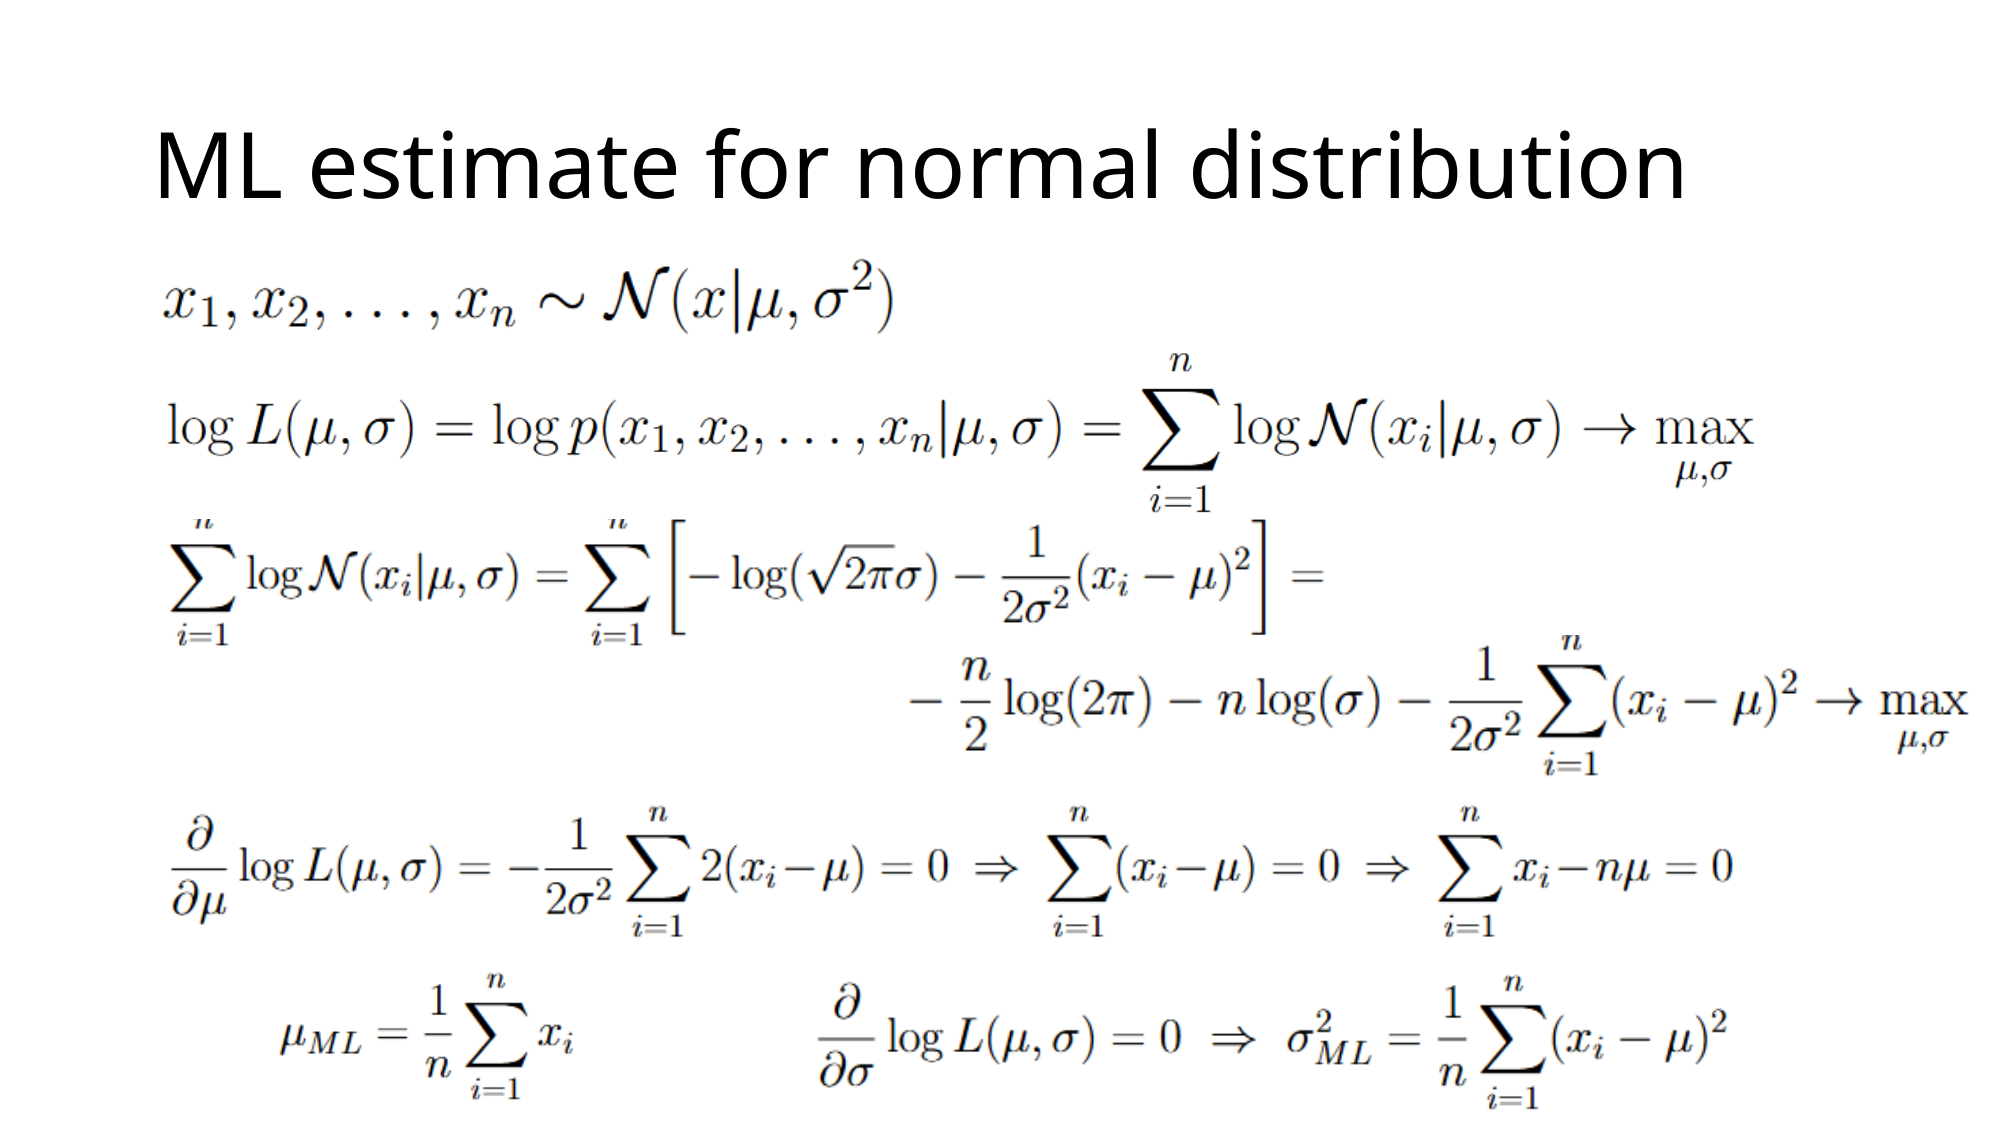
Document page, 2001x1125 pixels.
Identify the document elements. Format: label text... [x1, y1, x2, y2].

picture [163, 790, 1743, 951]
picture [796, 968, 1736, 1120]
picture [255, 956, 590, 1119]
title ML estimate for normal distribution [137, 59, 1863, 278]
picture [153, 244, 902, 342]
picture [149, 344, 1989, 787]
